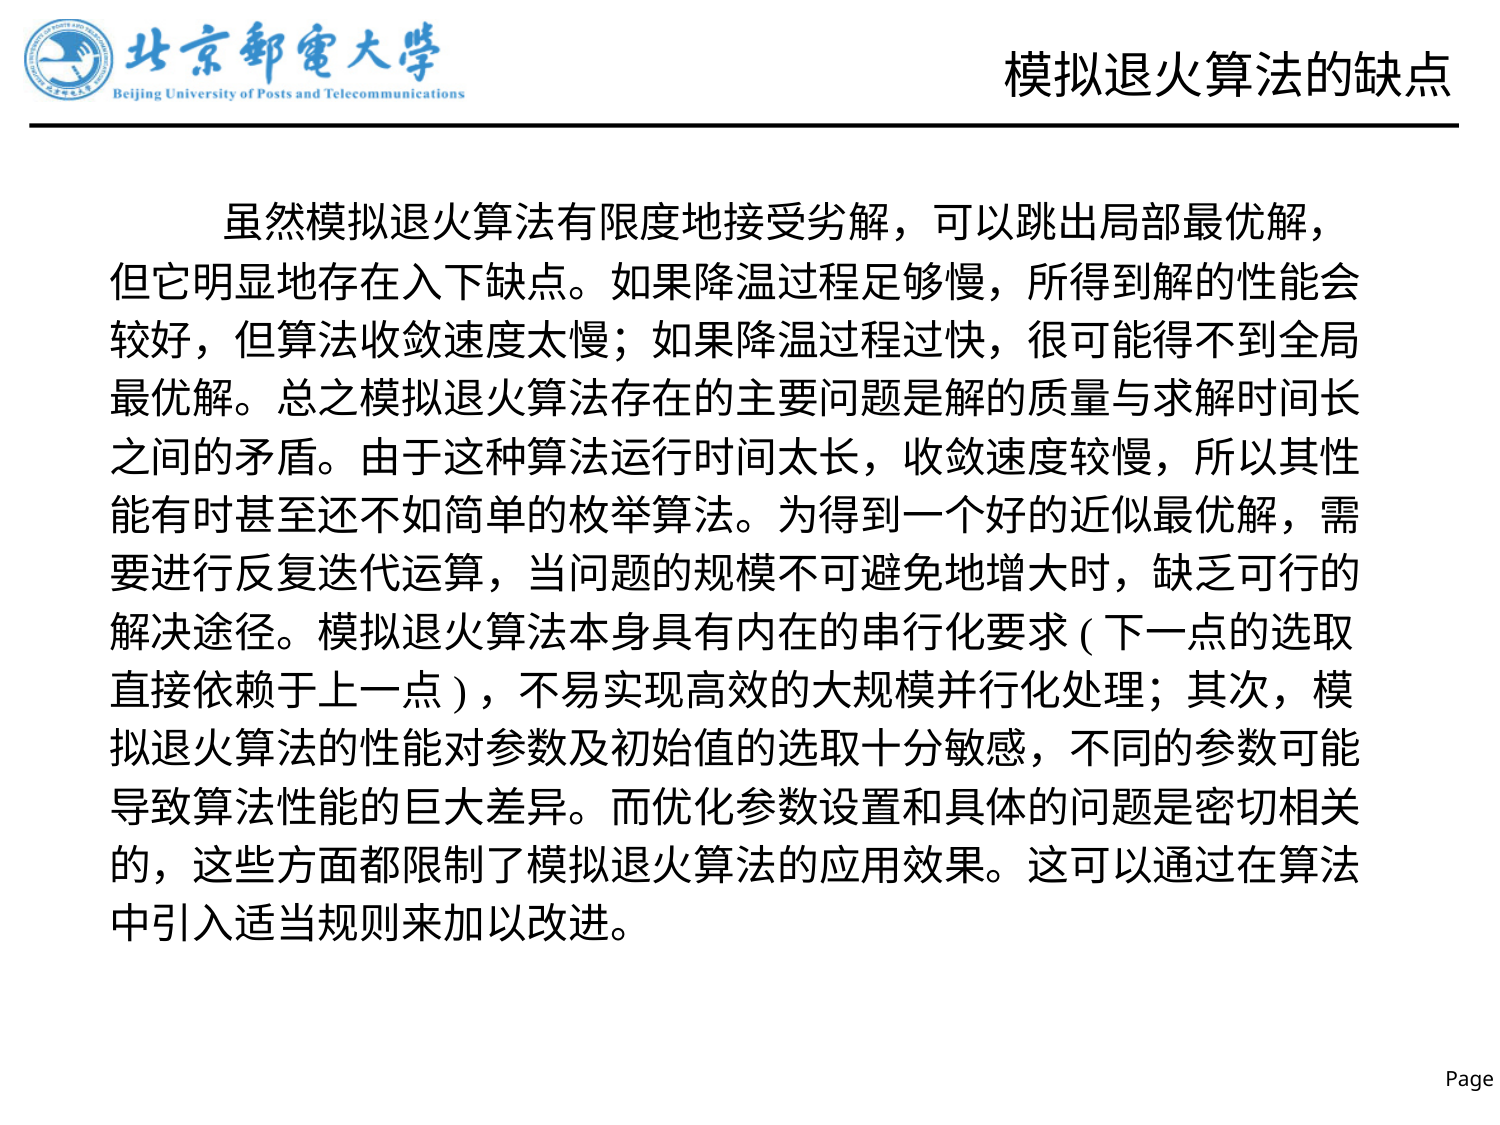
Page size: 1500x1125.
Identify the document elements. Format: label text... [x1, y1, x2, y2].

title 模拟退火算法的缺点 [728, 16, 1469, 130]
text_box 虽然模拟退火算法有限度地接受劣解，可以跳出局部最优解，但它明显地存在入下缺点。如果降温过程足够慢，所得到解的性能会较好，但算法收敛速度太慢；如果降温过程过快，很可能得不到全局最优解。总之模拟退火算法存在的主要问题是解的质量与求解时间长之间的矛盾。由于这种算法运行时间太长，收敛速度较慢，所以其性能有时甚至还不如简单的枚举算法。为得到一个好的近似最优解，需要进行反复迭代运算，当问题的规模不可避免地增大时，缺乏可行的解决途径。模拟退火算法本身具有内在的串行化要求(下一点的选取直接依赖于上一点)，不易实现高效的大规模并行化处理；其次，模拟退火算法的性能对参数及初始值的选取十分敏感，不同的参数可能导致算法性能的巨大差异。而优化参数设置和具体的问题是密切相关的，这些方面都限制了模拟退火算法的应用效果。这可以通过在算法中引入适当规则来加以改进。 [94, 181, 1393, 955]
picture [23, 19, 467, 102]
